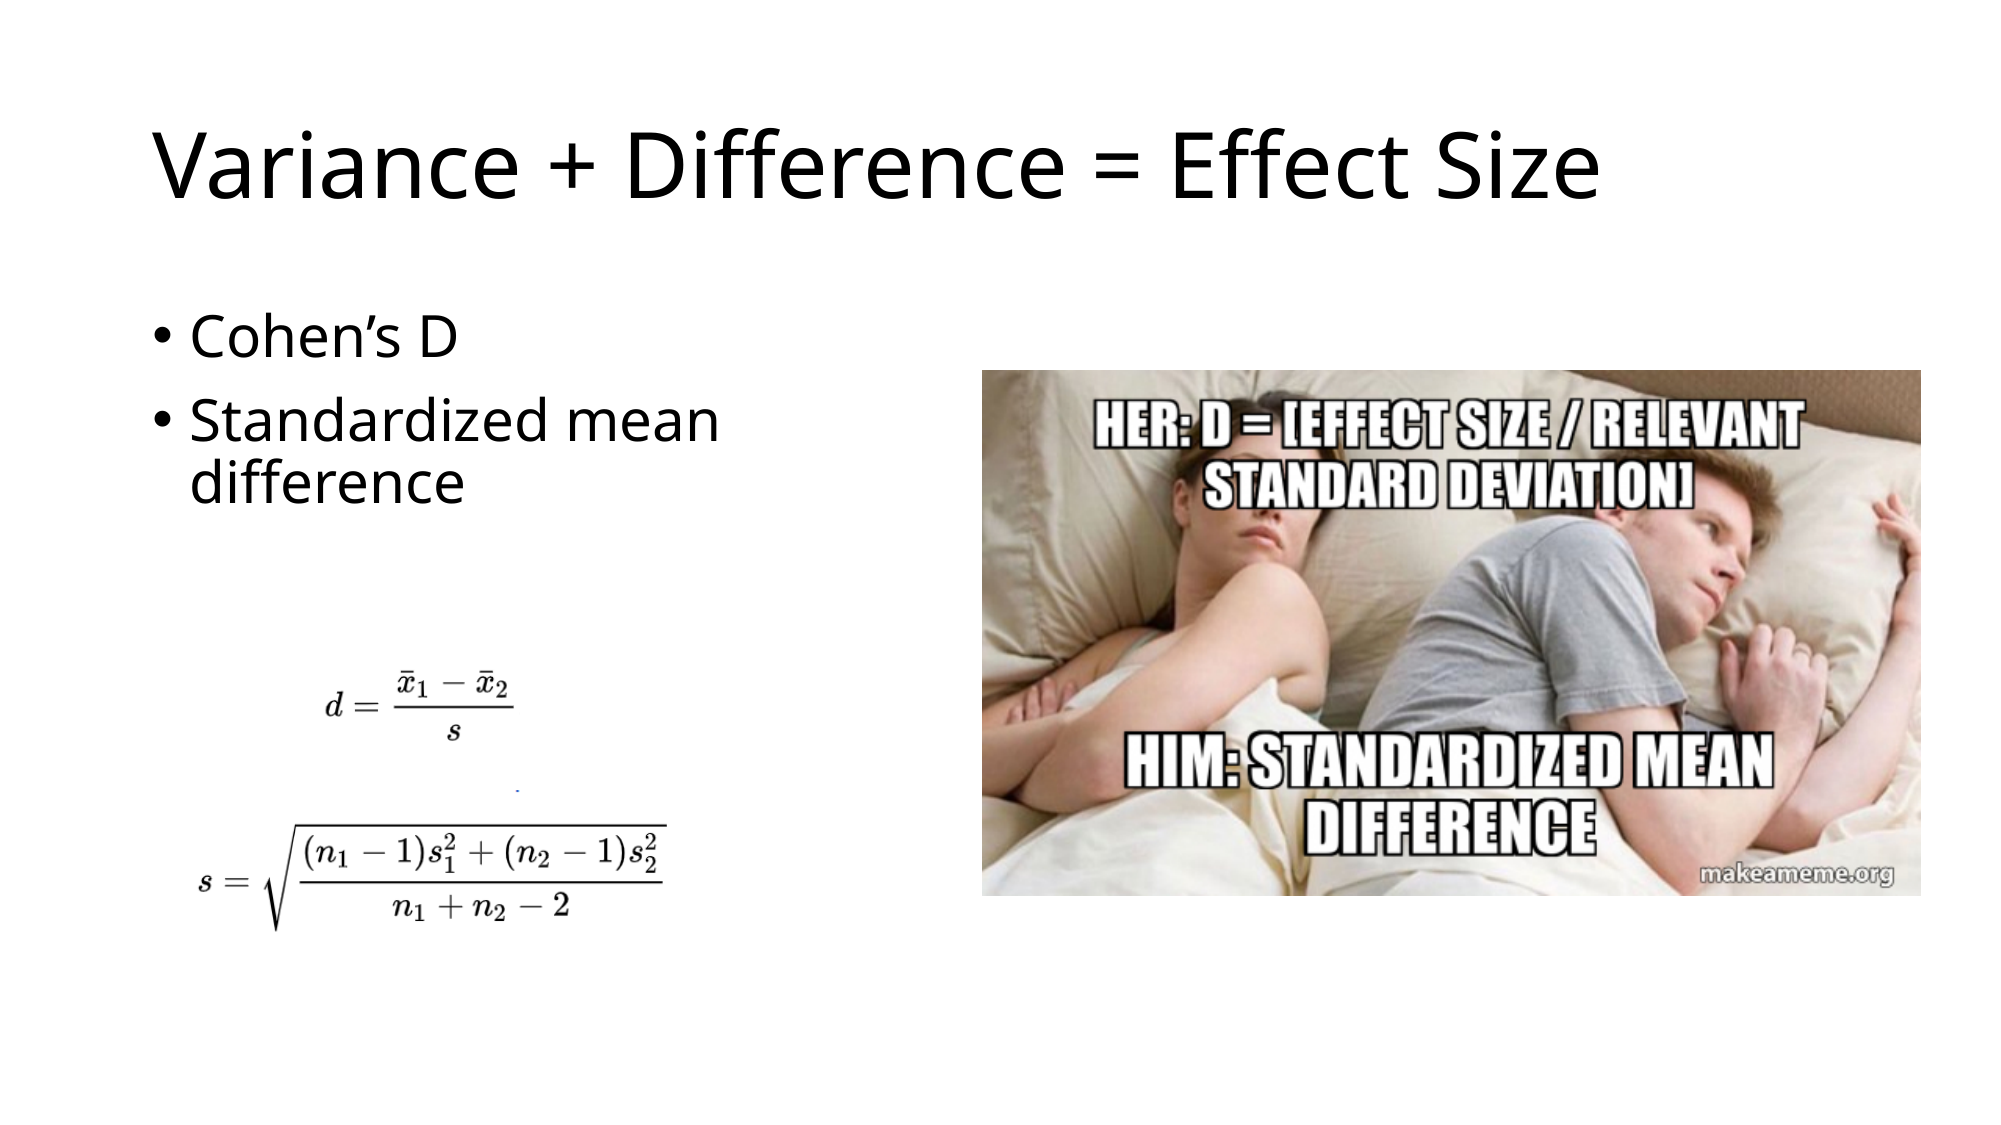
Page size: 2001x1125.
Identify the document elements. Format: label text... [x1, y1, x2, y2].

picture [177, 790, 670, 943]
list Cohen’s D Standardized mean difference [137, 299, 943, 1014]
picture [288, 645, 521, 770]
picture [982, 369, 1921, 896]
title Variance + Difference = Effect Size [137, 59, 1863, 278]
